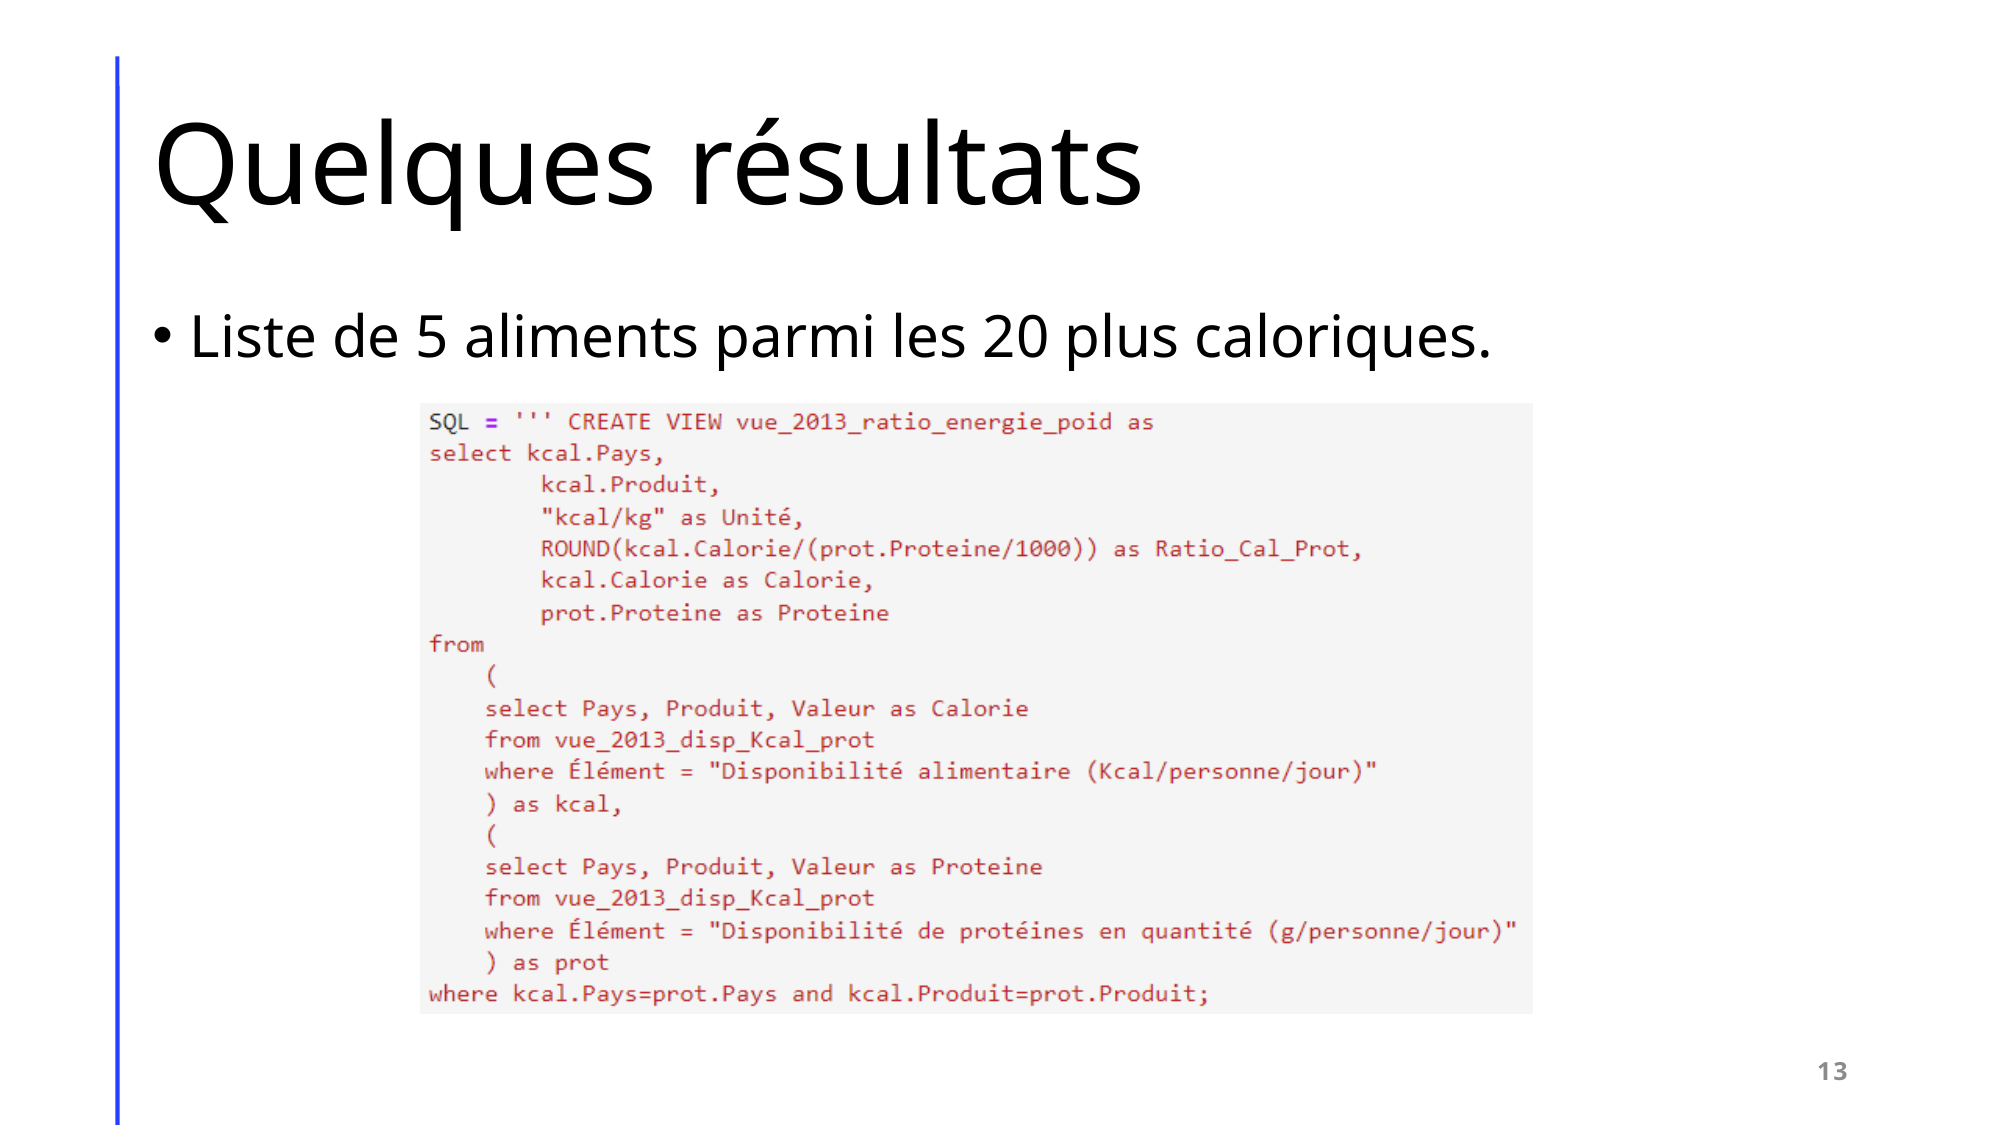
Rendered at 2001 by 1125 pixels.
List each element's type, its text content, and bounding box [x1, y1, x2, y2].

slide_number 11 [1412, 1042, 1863, 1103]
title Quelques résultats [137, 59, 1863, 278]
list Liste de 5 aliments parmi les 20 plus caloriques. [137, 299, 1863, 1014]
picture [419, 403, 1533, 1014]
